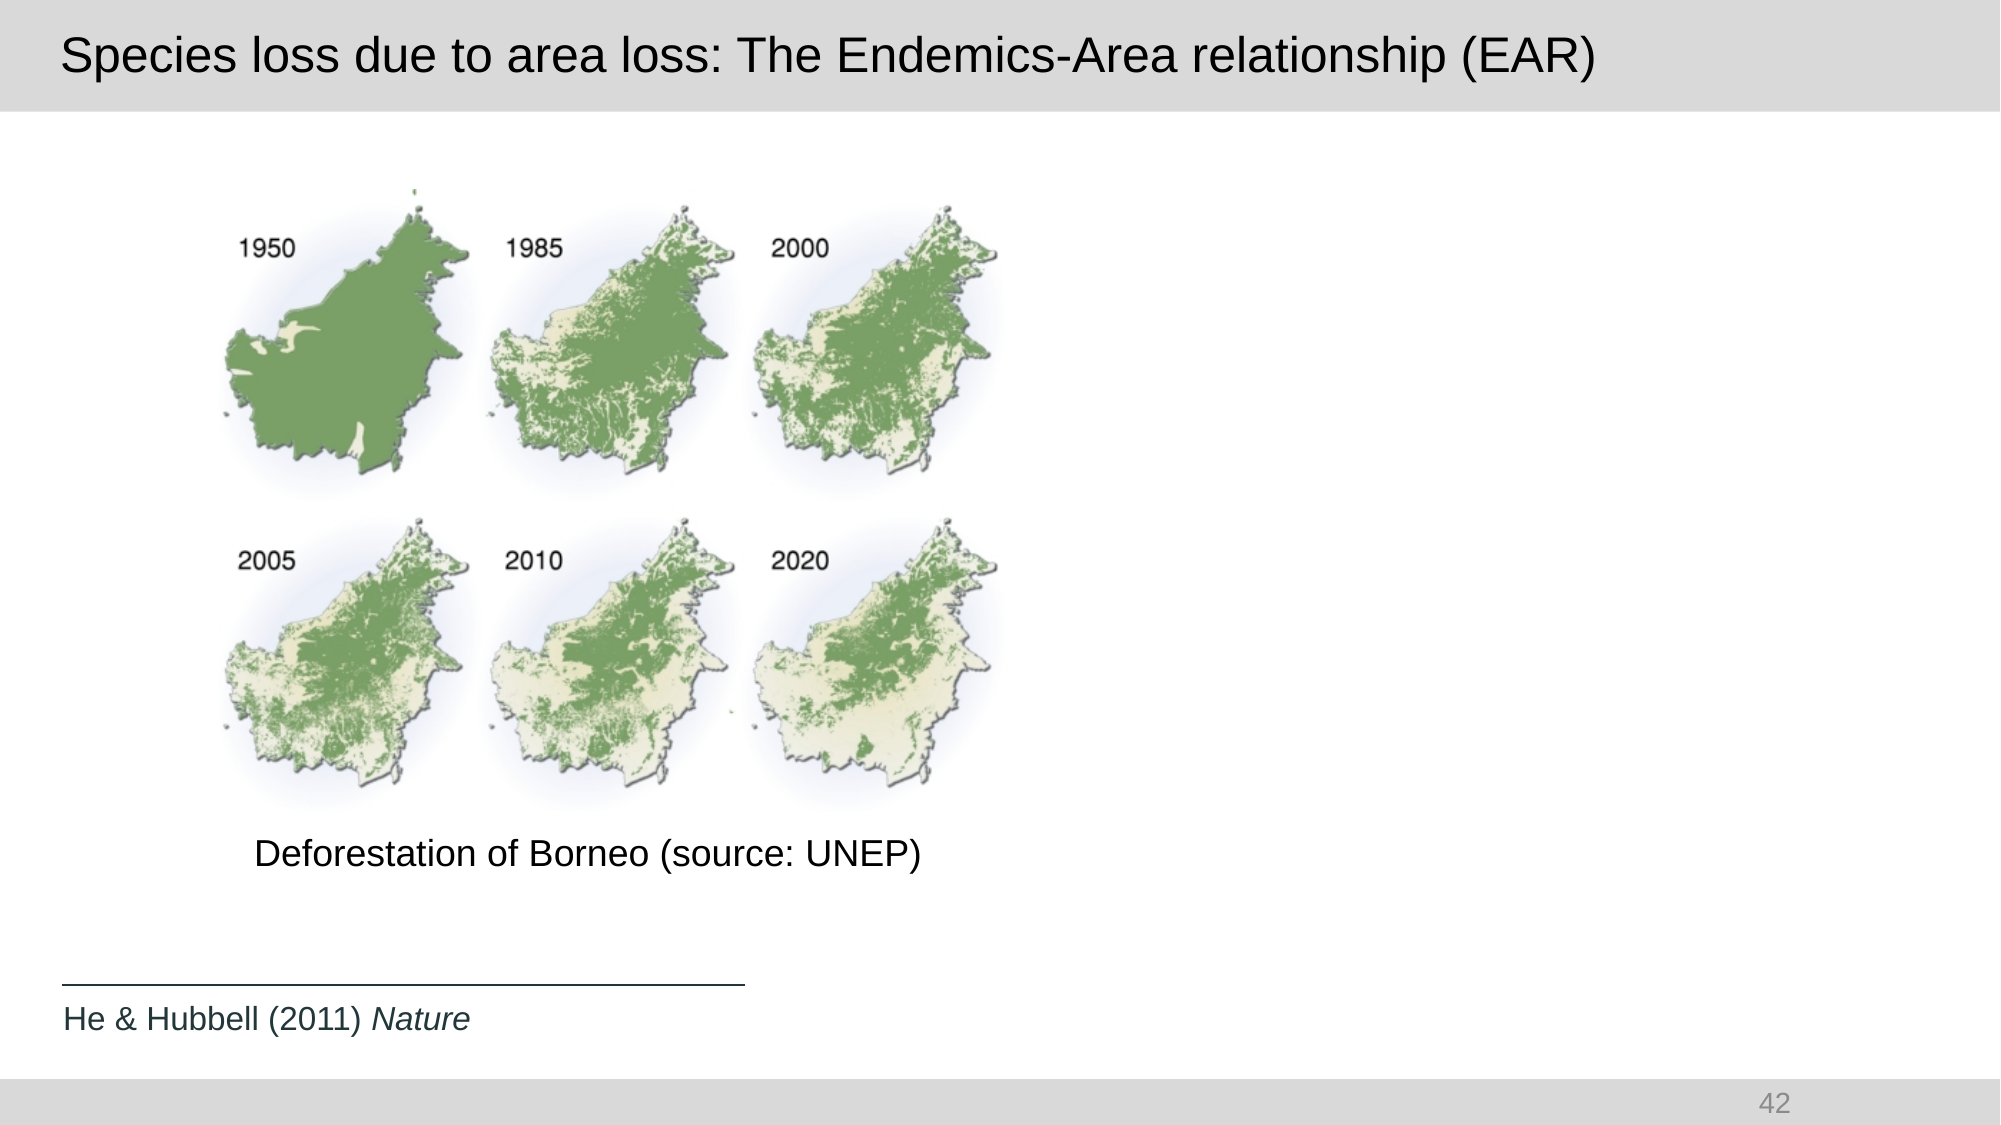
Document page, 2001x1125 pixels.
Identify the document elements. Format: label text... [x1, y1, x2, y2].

footer [0, 1079, 1550, 1125]
picture [218, 189, 1005, 812]
title Species loss due to area loss: The Endemics-Area relationship (EAR) [0, 0, 2000, 112]
text_box Deforestation of Borneo (source: UNEP) [239, 822, 938, 882]
text_box He & Hubbell (2011) Nature [48, 989, 1096, 1045]
slide_number 42 [1550, 1079, 2000, 1125]
